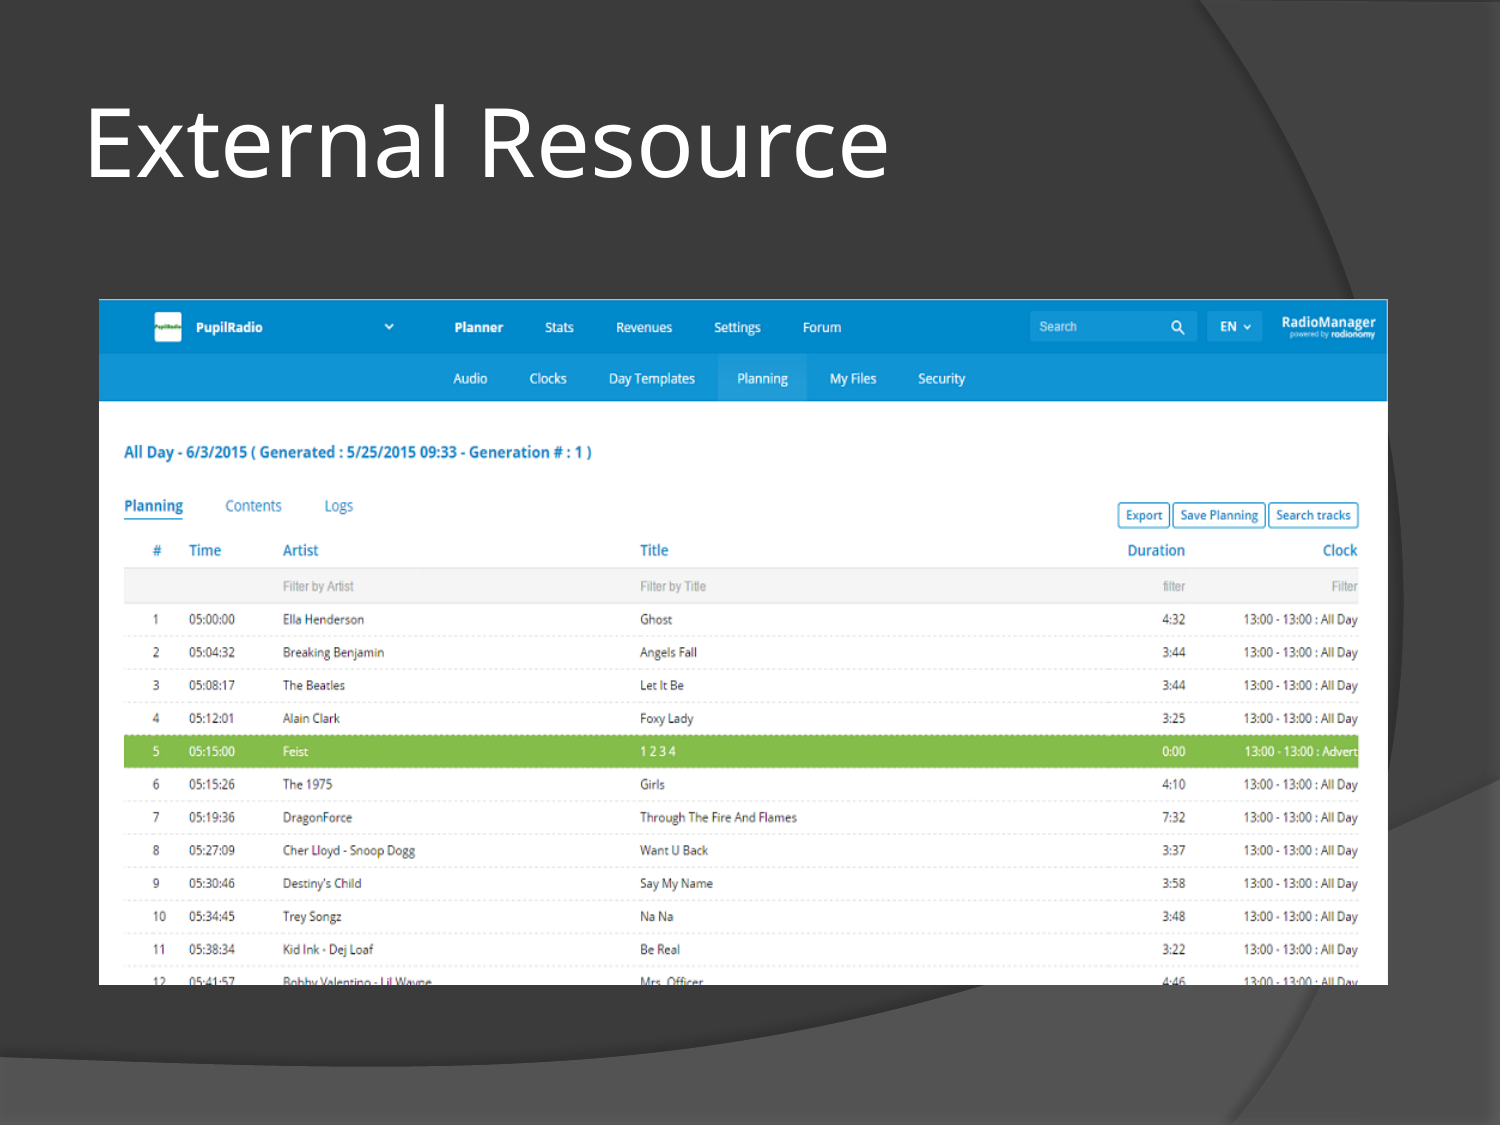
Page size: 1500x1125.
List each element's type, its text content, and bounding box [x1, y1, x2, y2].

title External Resource [75, 45, 1300, 233]
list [99, 299, 1388, 985]
